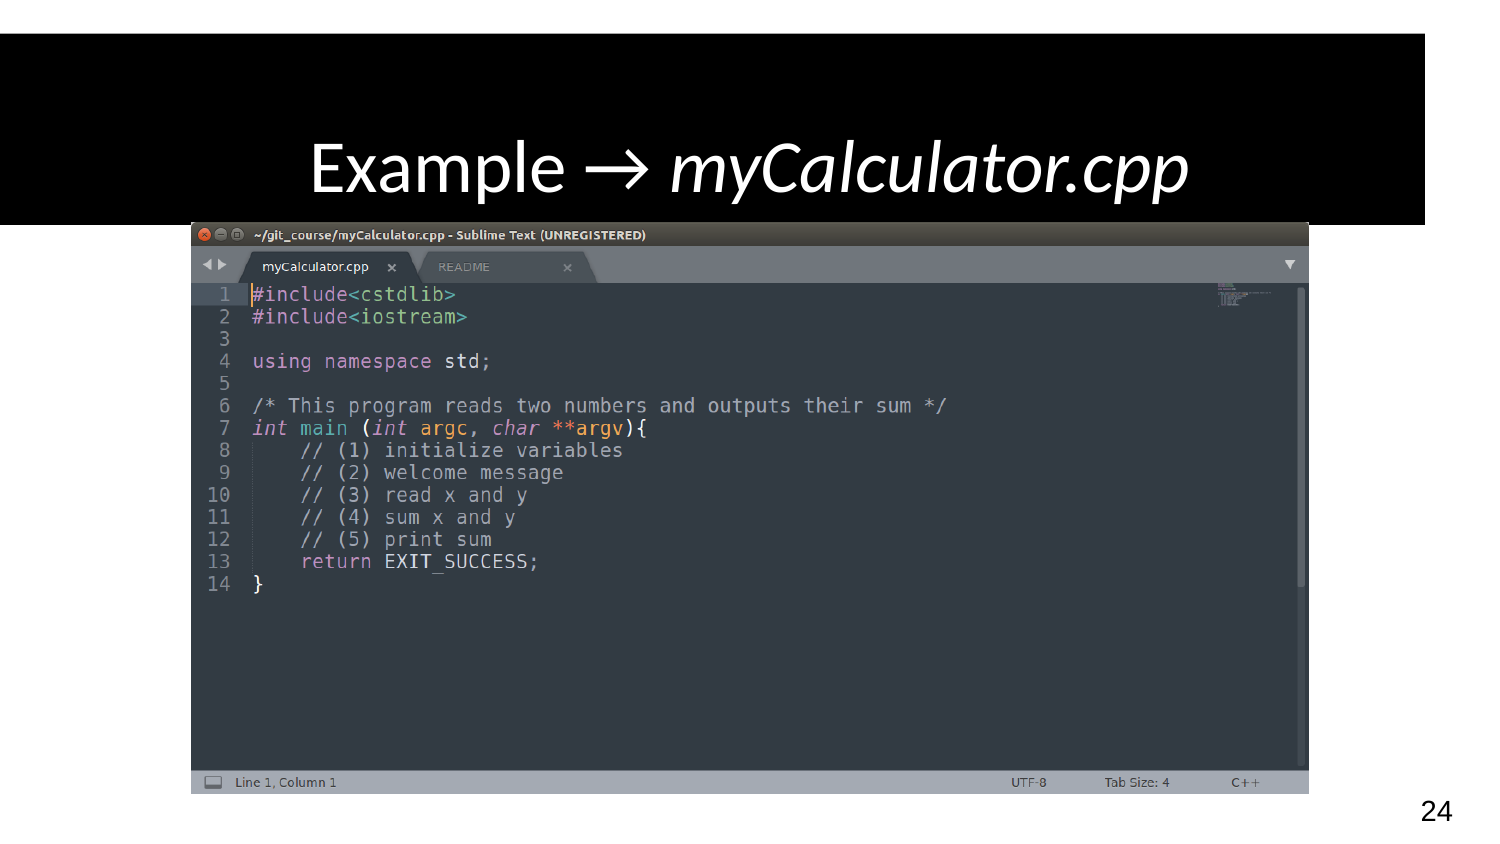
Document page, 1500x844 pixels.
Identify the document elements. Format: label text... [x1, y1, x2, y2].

picture [191, 222, 1309, 794]
title Example → myCalculator.cpp [75, 33, 1425, 223]
